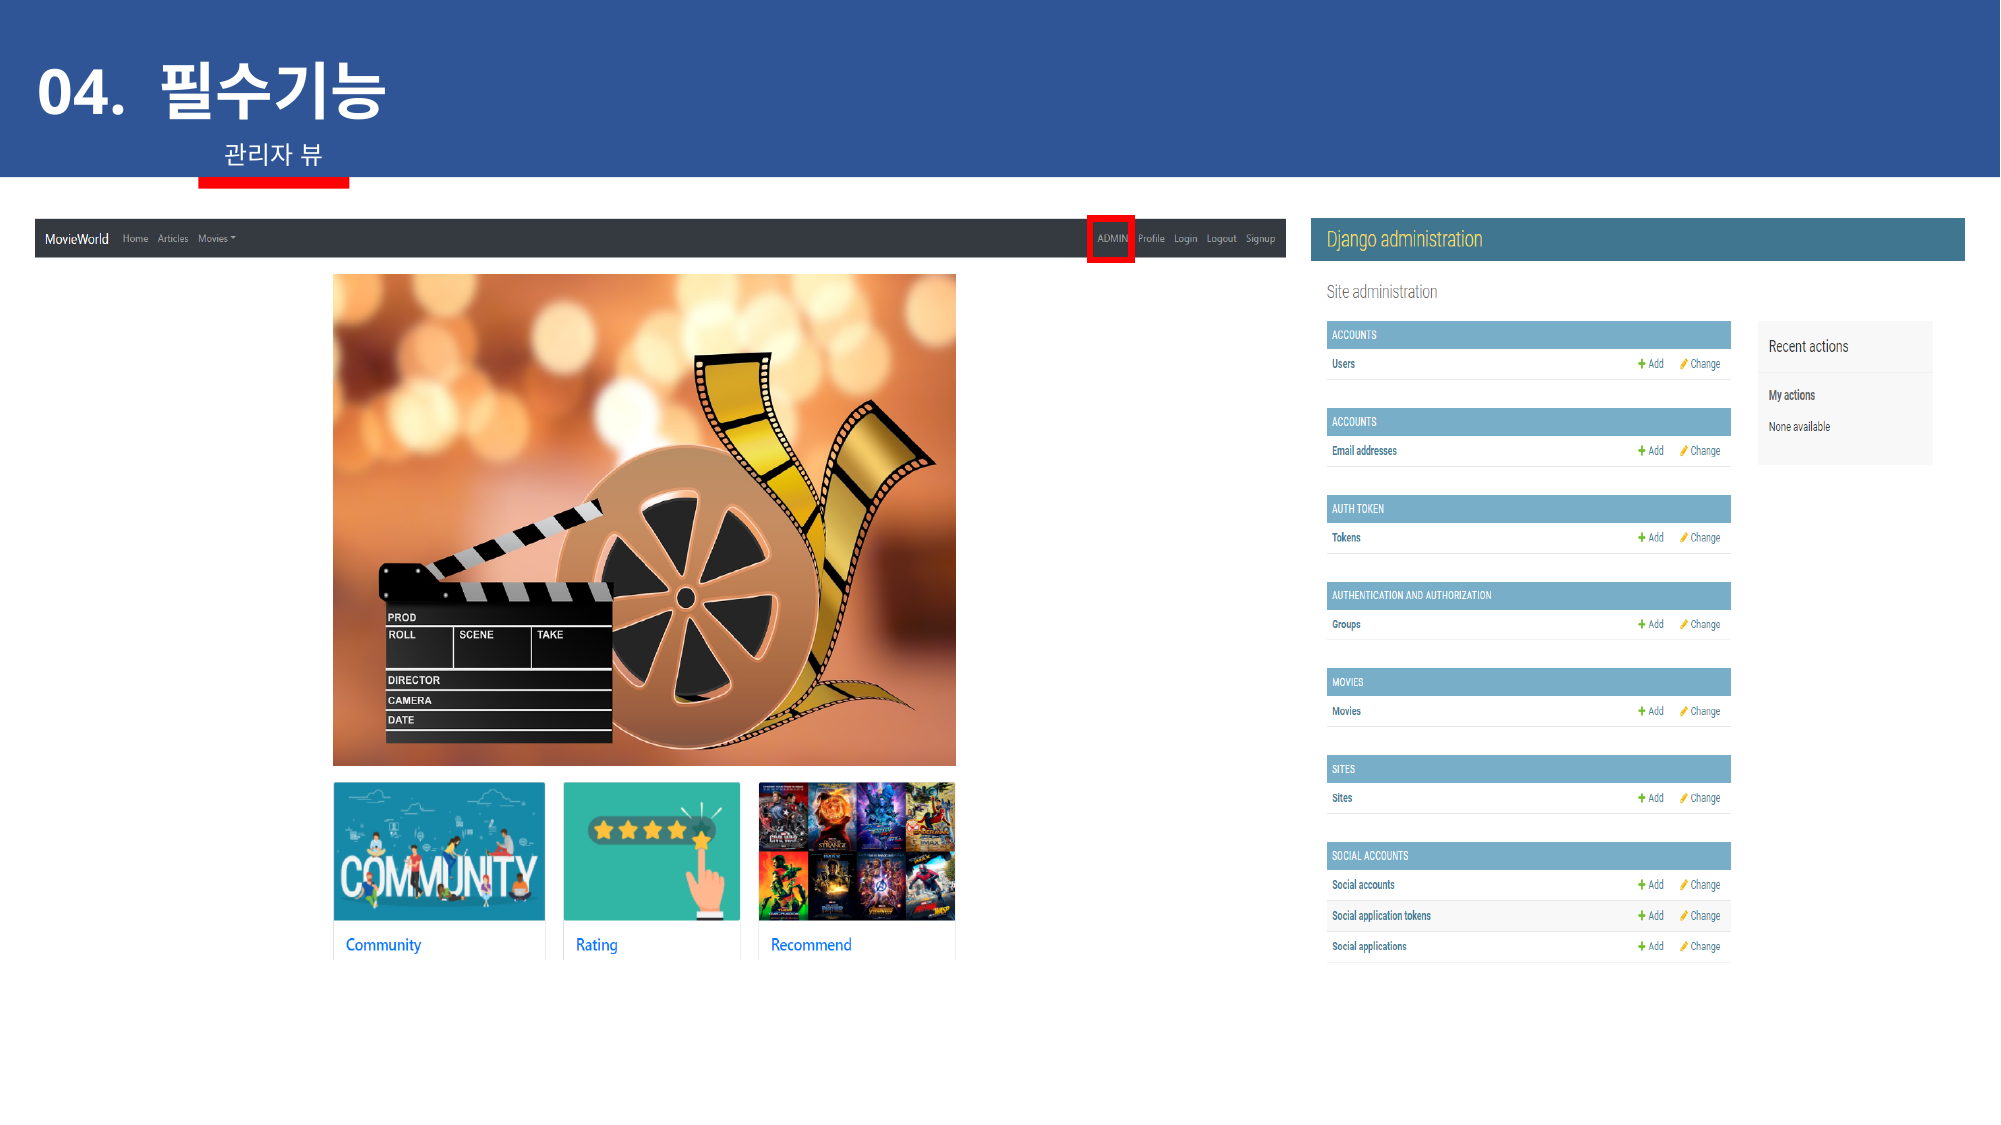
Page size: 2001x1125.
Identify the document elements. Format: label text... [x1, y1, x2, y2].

text_box [197, 176, 350, 190]
text_box [0, 0, 2000, 178]
text_box 04. 필수기능 [23, 44, 403, 135]
picture [1311, 218, 1965, 977]
text_box 관리자 뷰 [198, 131, 350, 176]
picture [35, 218, 1286, 960]
